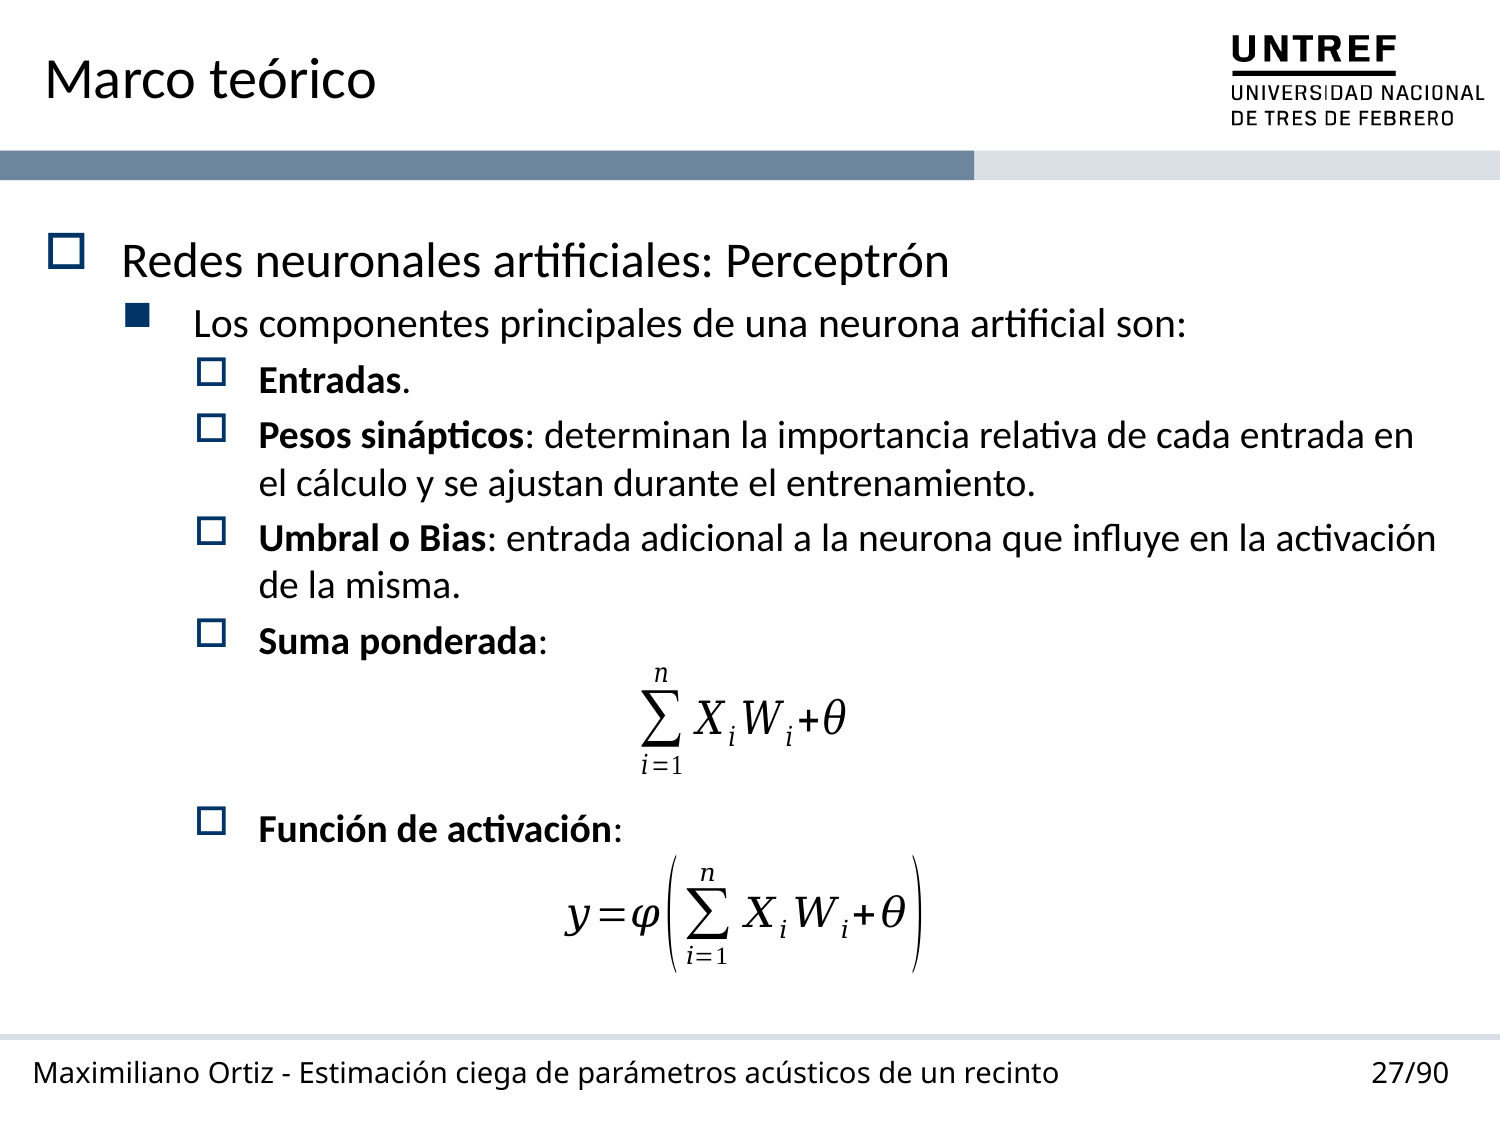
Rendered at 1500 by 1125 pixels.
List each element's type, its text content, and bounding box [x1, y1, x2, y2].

title Marco teórico [29, 14, 1211, 136]
text_box Maximiliano Ortiz - Estimación ciega de parámetros acústicos de un recinto [17, 1046, 1187, 1111]
picture [1224, 31, 1495, 132]
text_box [725, 537, 775, 588]
list Redes neuronales artificiales: Perceptrón Los componentes principales de una neurona artificial son: Entradas. Pesos sinápticos: determinan la importancia relativa de cada entrada en el cálculo y se ajustan durante el entrenamiento. Umbral o Bias: entrada adicional a la neurona que influye en la activación de la misma. Suma ponderada: Función de activación: [29, 219, 1459, 1005]
text_box 27/90 [1187, 1046, 1465, 1111]
